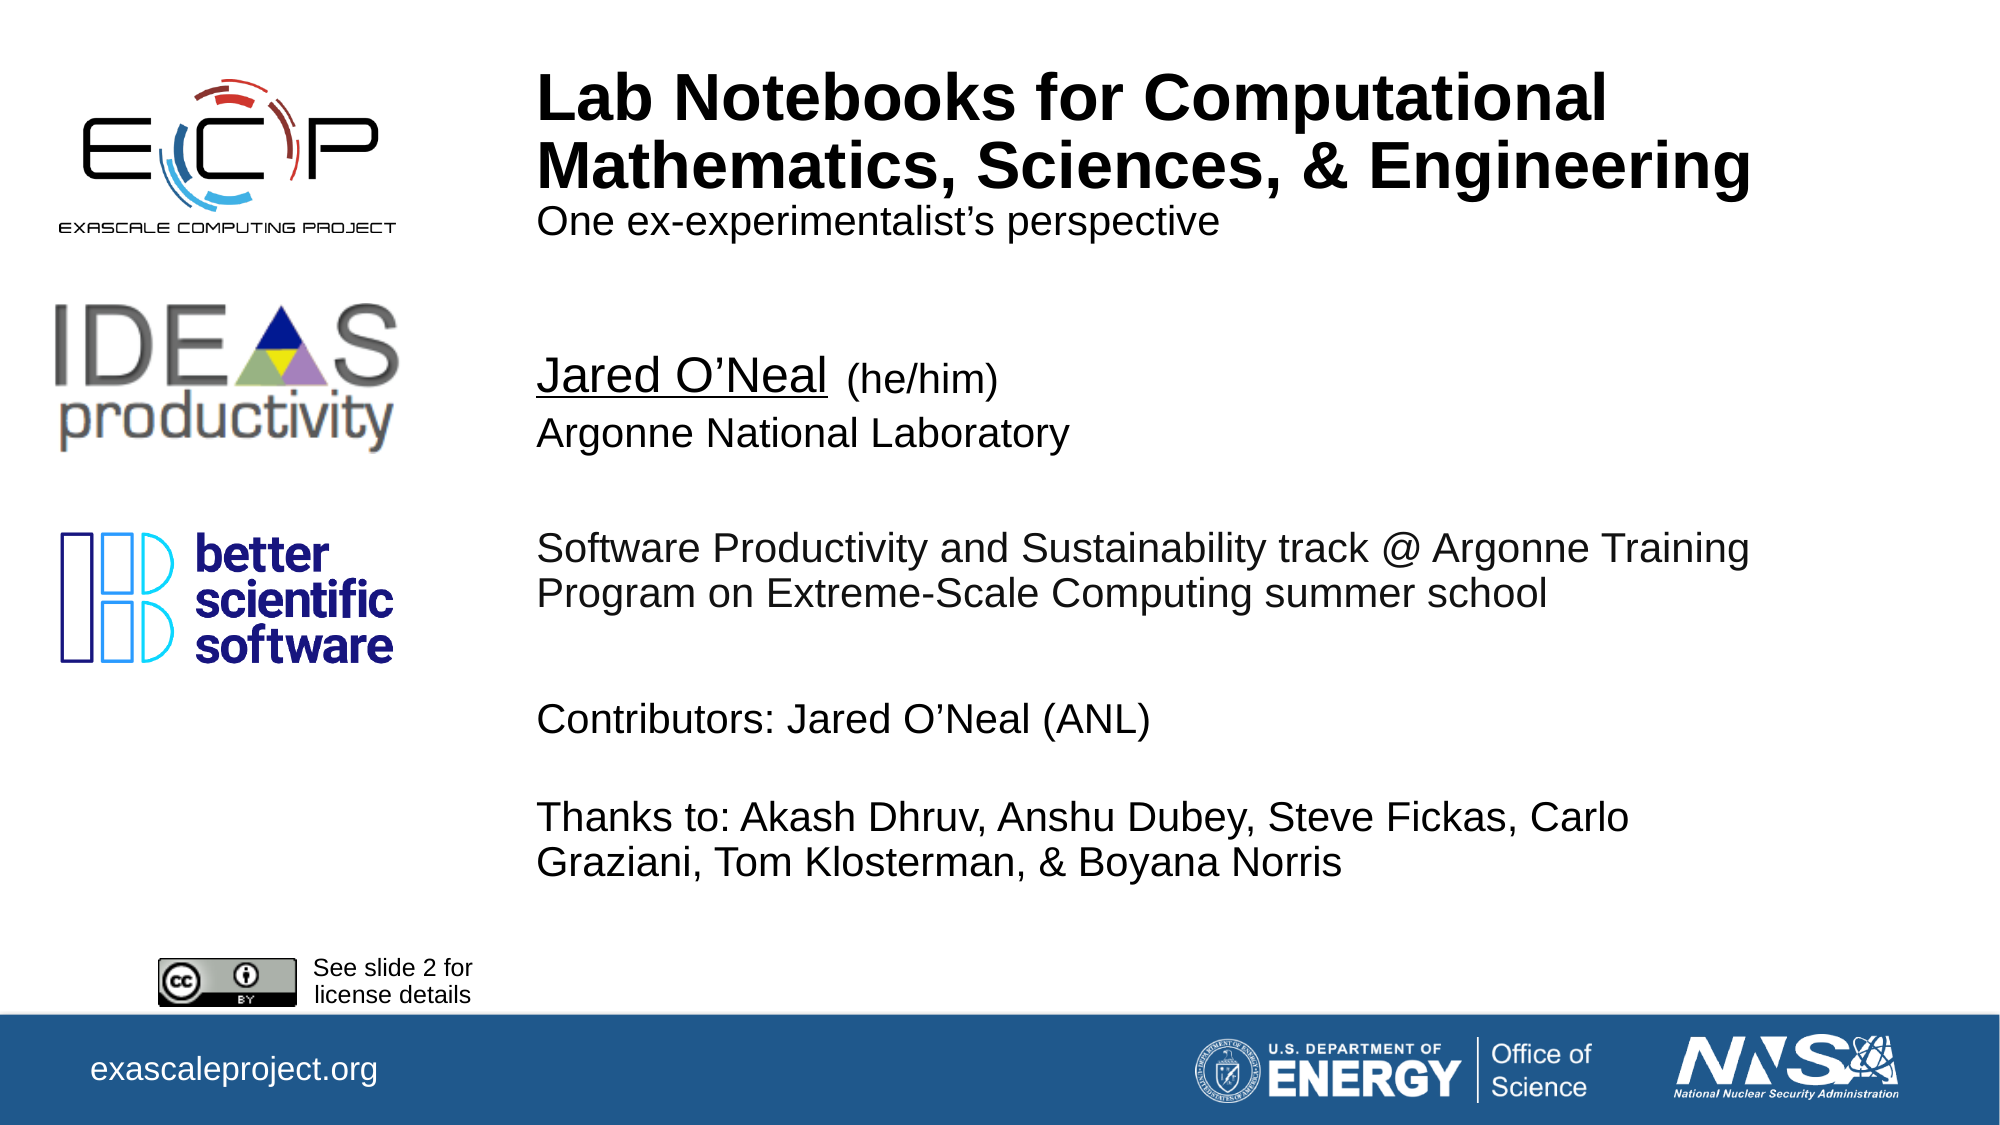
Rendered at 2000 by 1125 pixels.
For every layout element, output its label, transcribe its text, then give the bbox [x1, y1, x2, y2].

text_box Thanks to: Akash Dhruv, Anshu Dubey, Steve Fickas, Carlo Graziani, Tom Klosterman, & Boyana Norris [521, 788, 1821, 894]
list (he/him) [830, 349, 1109, 403]
picture [1195, 1037, 1592, 1103]
picture [1673, 1034, 1899, 1106]
list Argonne National Laboratory [520, 403, 1882, 465]
picture [158, 958, 297, 1007]
list Jared O’Neal [520, 341, 847, 403]
title Lab Notebooks for Computational Mathematics, Sciences, & Engineering One ex-experimentalist’s perspective [521, 82, 1882, 252]
picture [54, 523, 401, 672]
picture [59, 79, 396, 233]
list Contributors: Jared O’Neal (ANL) [520, 689, 1882, 751]
picture [54, 303, 401, 454]
list Software Productivity and Sustainability track @ Argonne Training Program on Extreme-Scale Computing summer school [520, 518, 1882, 625]
